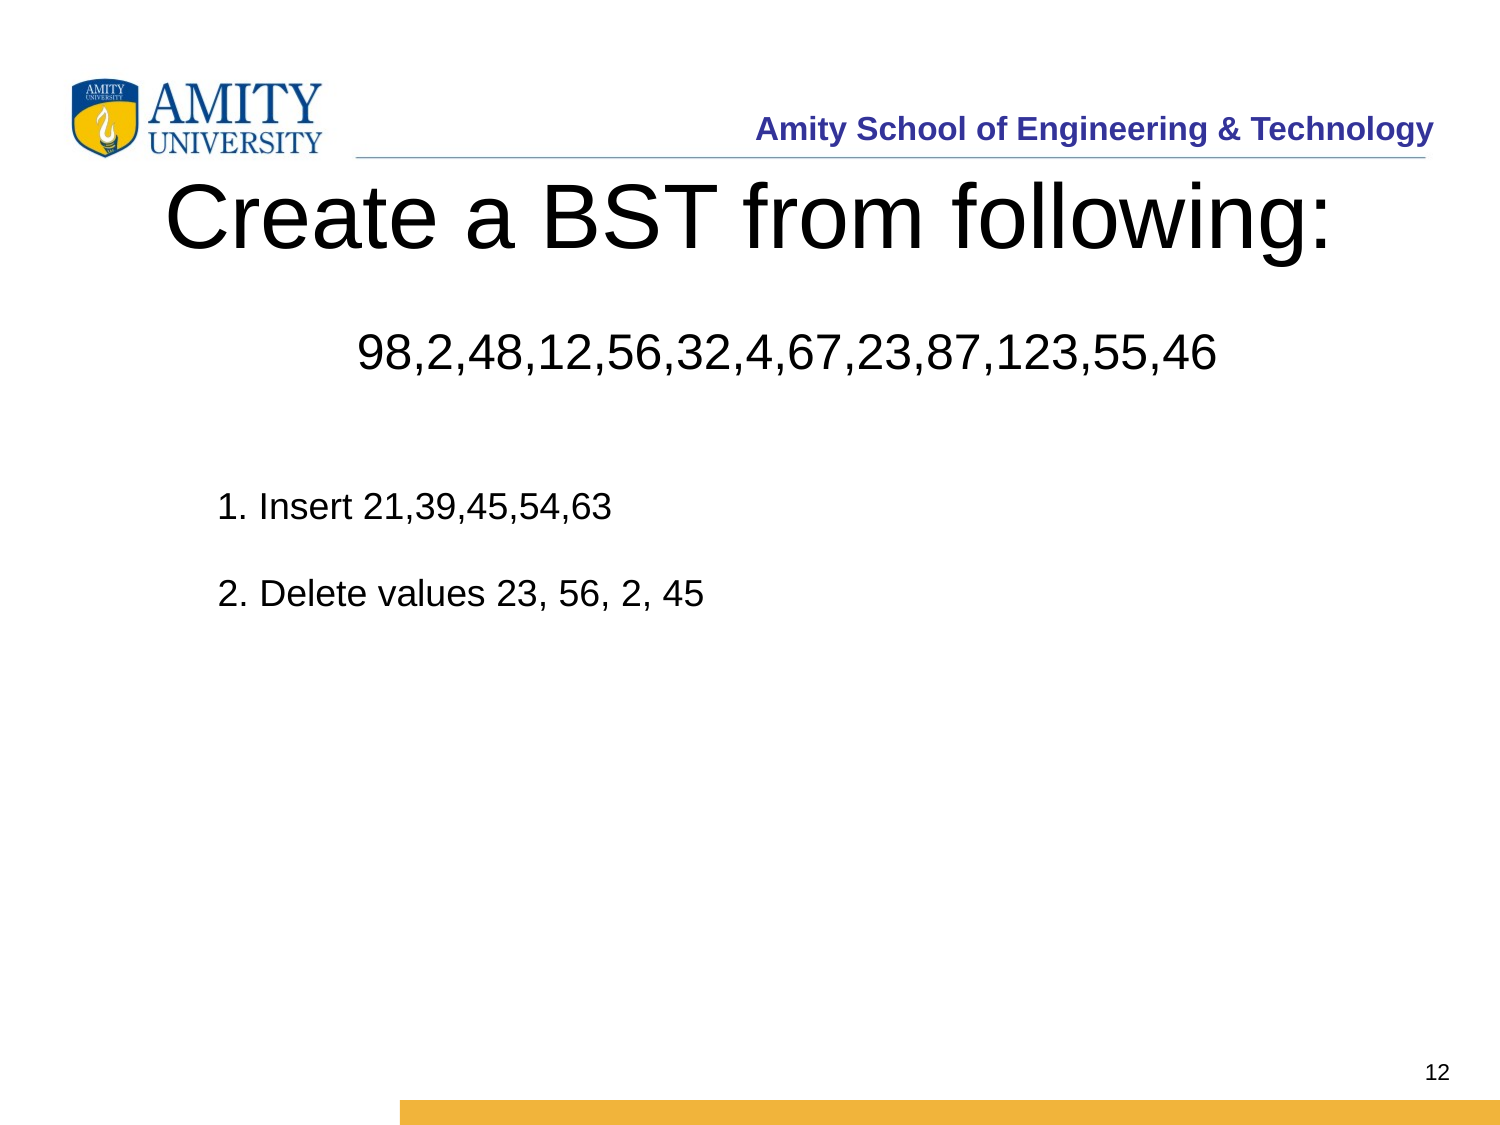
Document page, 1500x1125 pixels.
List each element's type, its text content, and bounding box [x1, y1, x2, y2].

text_box 1. Insert 21,39,45,54,63 [202, 474, 628, 535]
text_box 2. Delete values 23, 56, 2, 45 [202, 561, 720, 622]
picture [0, 0, 1500, 188]
slide_number 12 [1115, 1050, 1466, 1125]
title Create a BST from following: [103, 149, 1397, 288]
text_box 98,2,48,12,56,32,4,67,23,87,123,55,46 [342, 312, 1234, 388]
